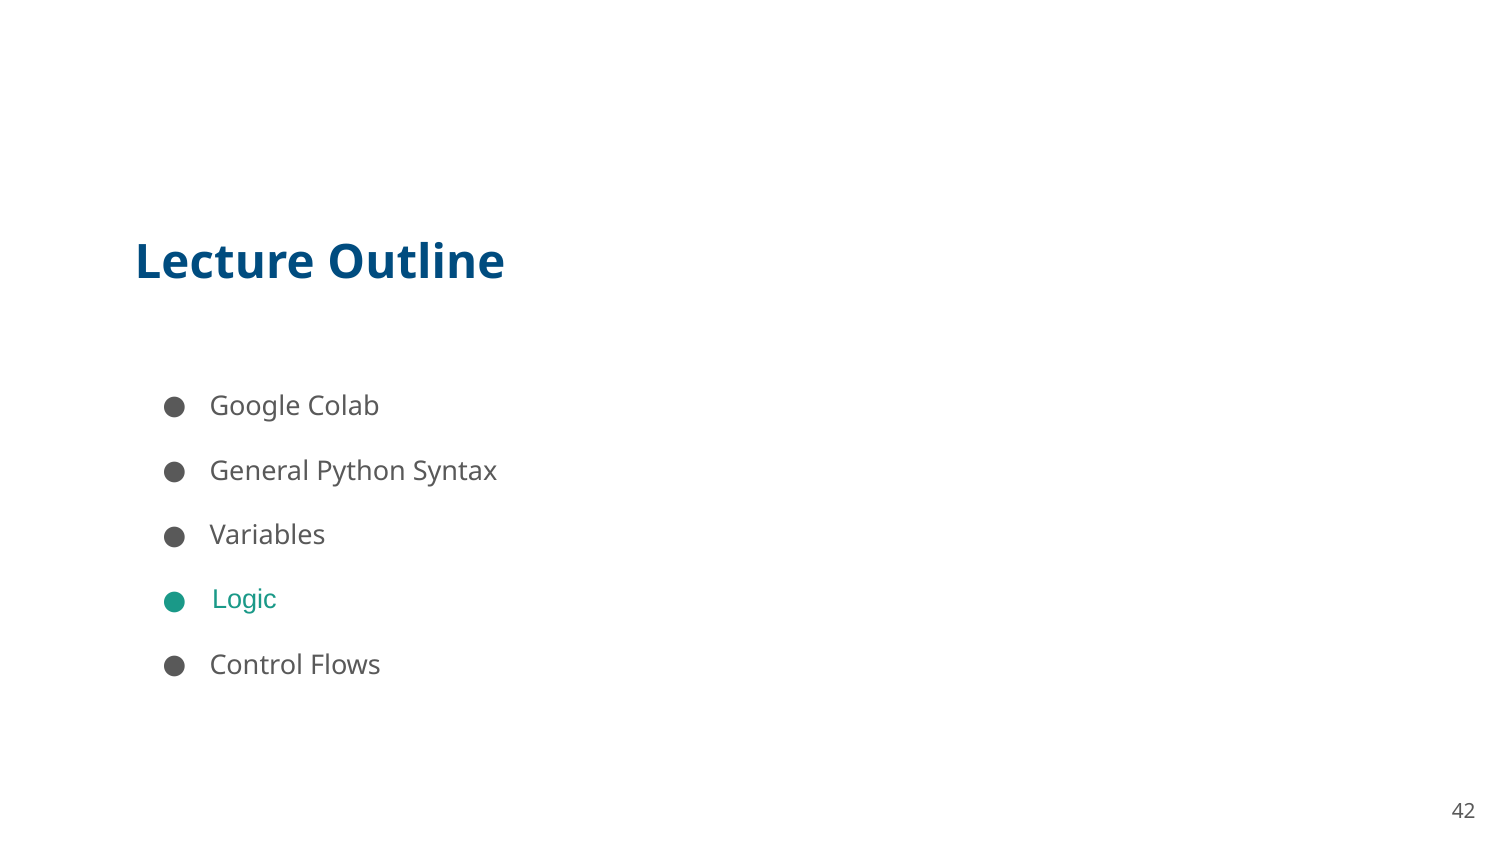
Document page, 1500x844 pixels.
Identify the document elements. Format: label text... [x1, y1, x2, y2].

list Google Colab General Python Syntax Variables Control Flows [119, 341, 1381, 712]
title Lecture Outline [119, 216, 1381, 305]
text_box Logic [169, 542, 955, 622]
slide_number 42 [1400, 779, 1491, 844]
